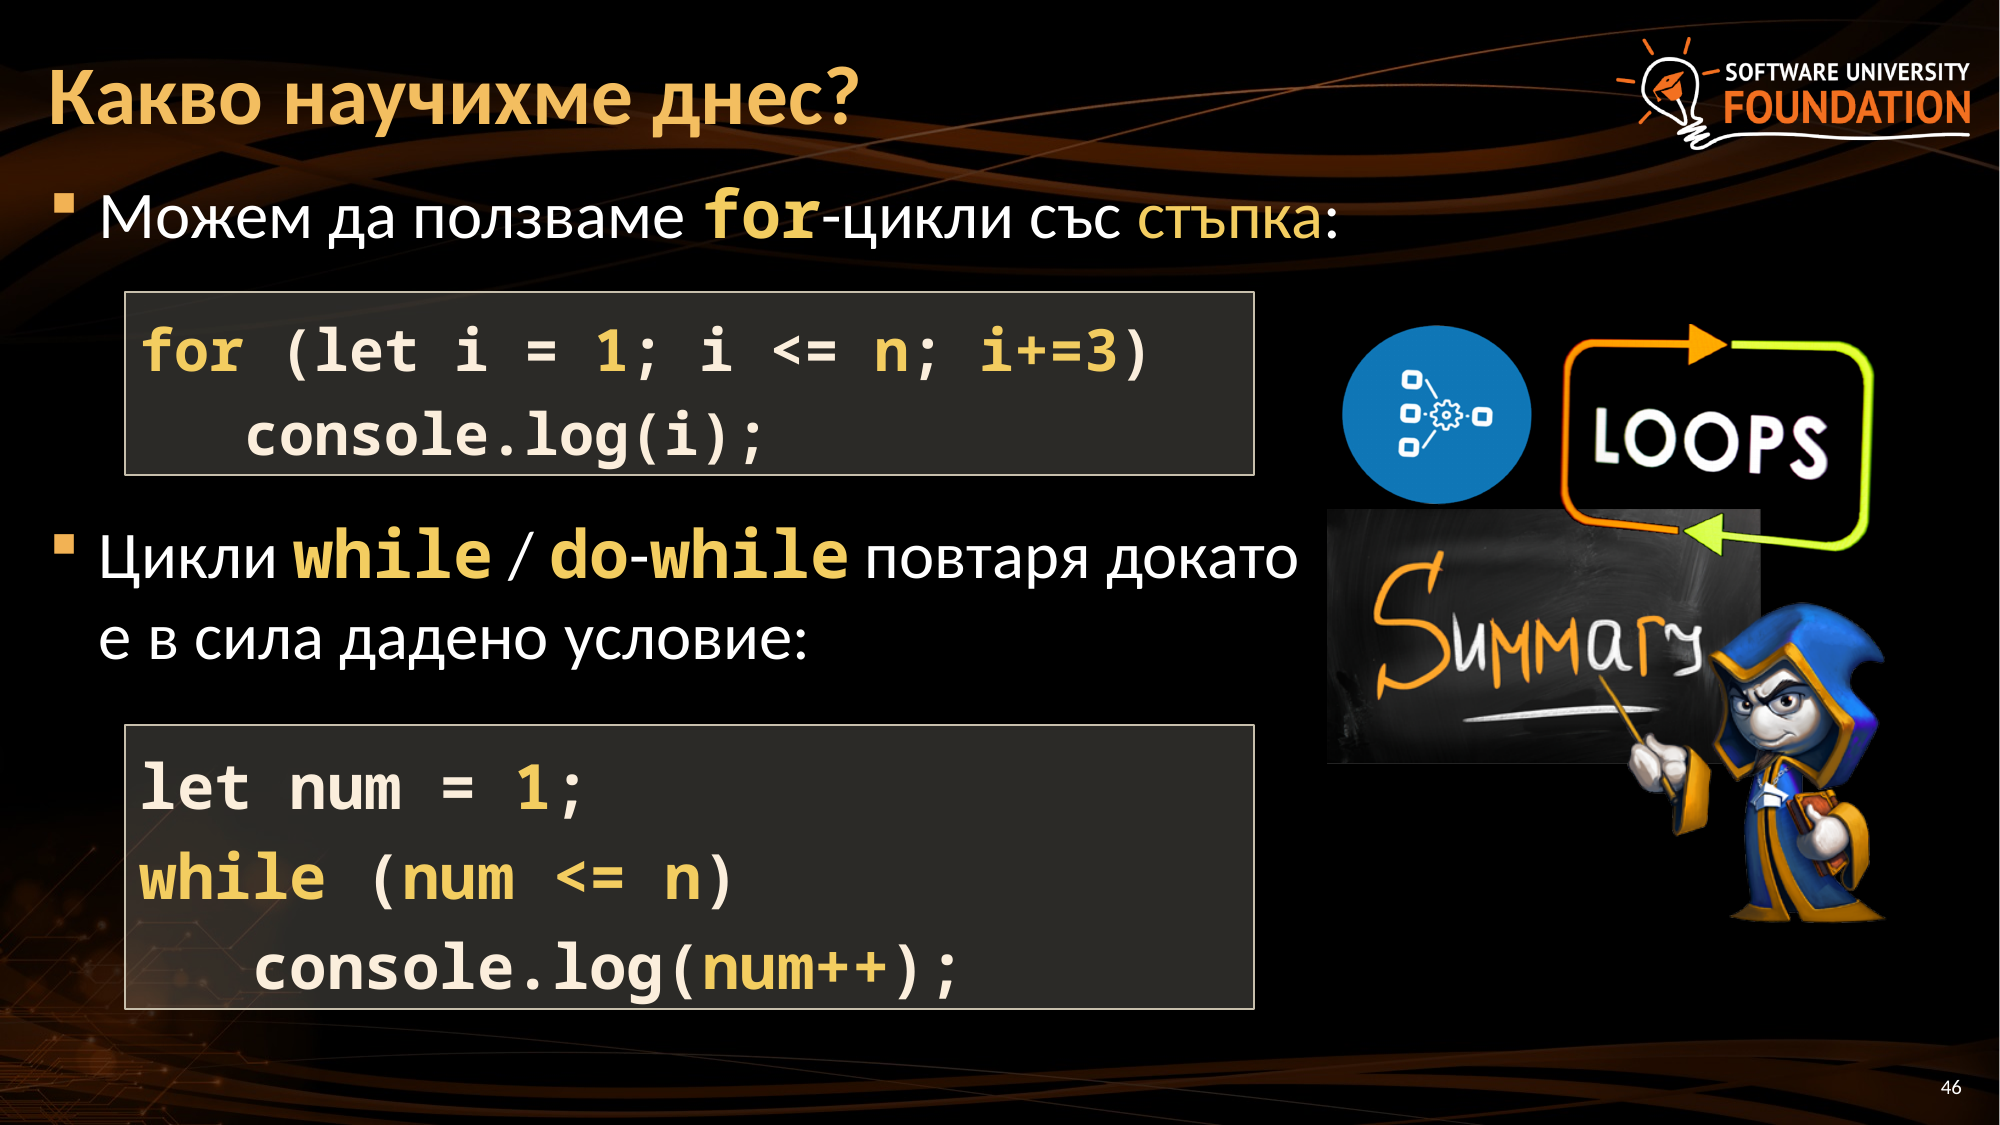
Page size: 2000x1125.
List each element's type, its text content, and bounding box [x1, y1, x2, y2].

text_box let num = 1; while (num <= n) console.log(num++); [124, 724, 1255, 1010]
list Можем да ползваме for-цикли със стъпка: Цикли while / do-while повтаря докато е в сила дадено условие: [31, 189, 1363, 1080]
text_box for (let i = 1; i <= n; i+=3) console.log(i); [124, 291, 1255, 475]
picture [0, 0, 2000, 1125]
slide_number 46 [1897, 1070, 1968, 1103]
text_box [1327, 324, 1888, 925]
title Какво научихме днес? [30, 6, 1602, 189]
